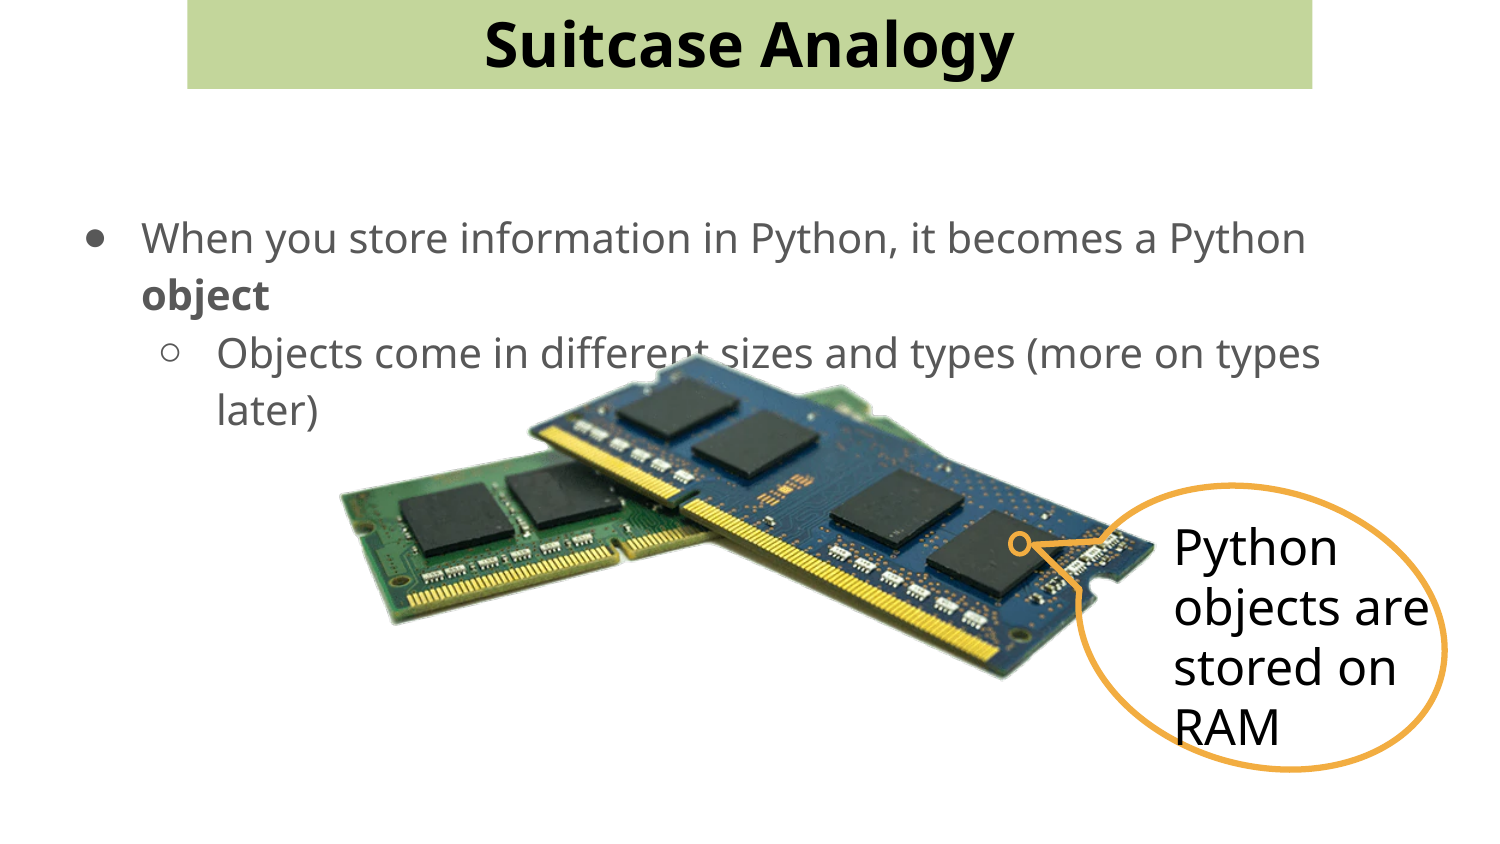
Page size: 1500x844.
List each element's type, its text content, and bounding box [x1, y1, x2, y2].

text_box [187, 0, 1313, 90]
picture [0, 246, 1500, 788]
list When you store information in Python, it becomes a Python object Objects come in different sizes and types (more on types later) [50, 188, 1450, 244]
